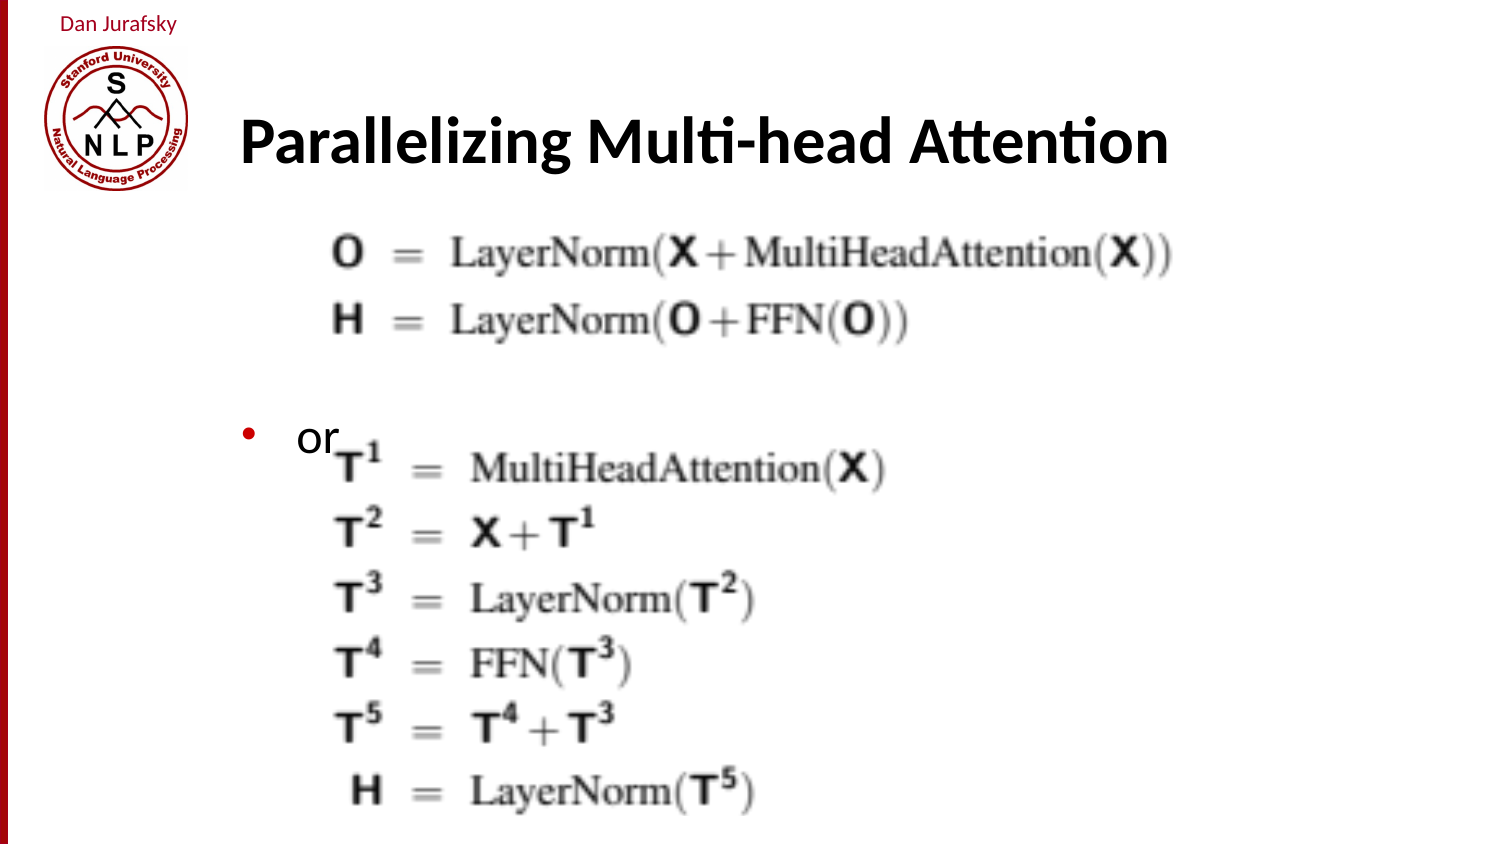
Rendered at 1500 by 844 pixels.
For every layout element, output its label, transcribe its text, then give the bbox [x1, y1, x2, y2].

picture [318, 421, 910, 816]
picture [44, 46, 188, 191]
title Parallelizing Multi-head Attention [225, 62, 1450, 185]
list or [225, 396, 1373, 760]
picture [318, 213, 1180, 352]
